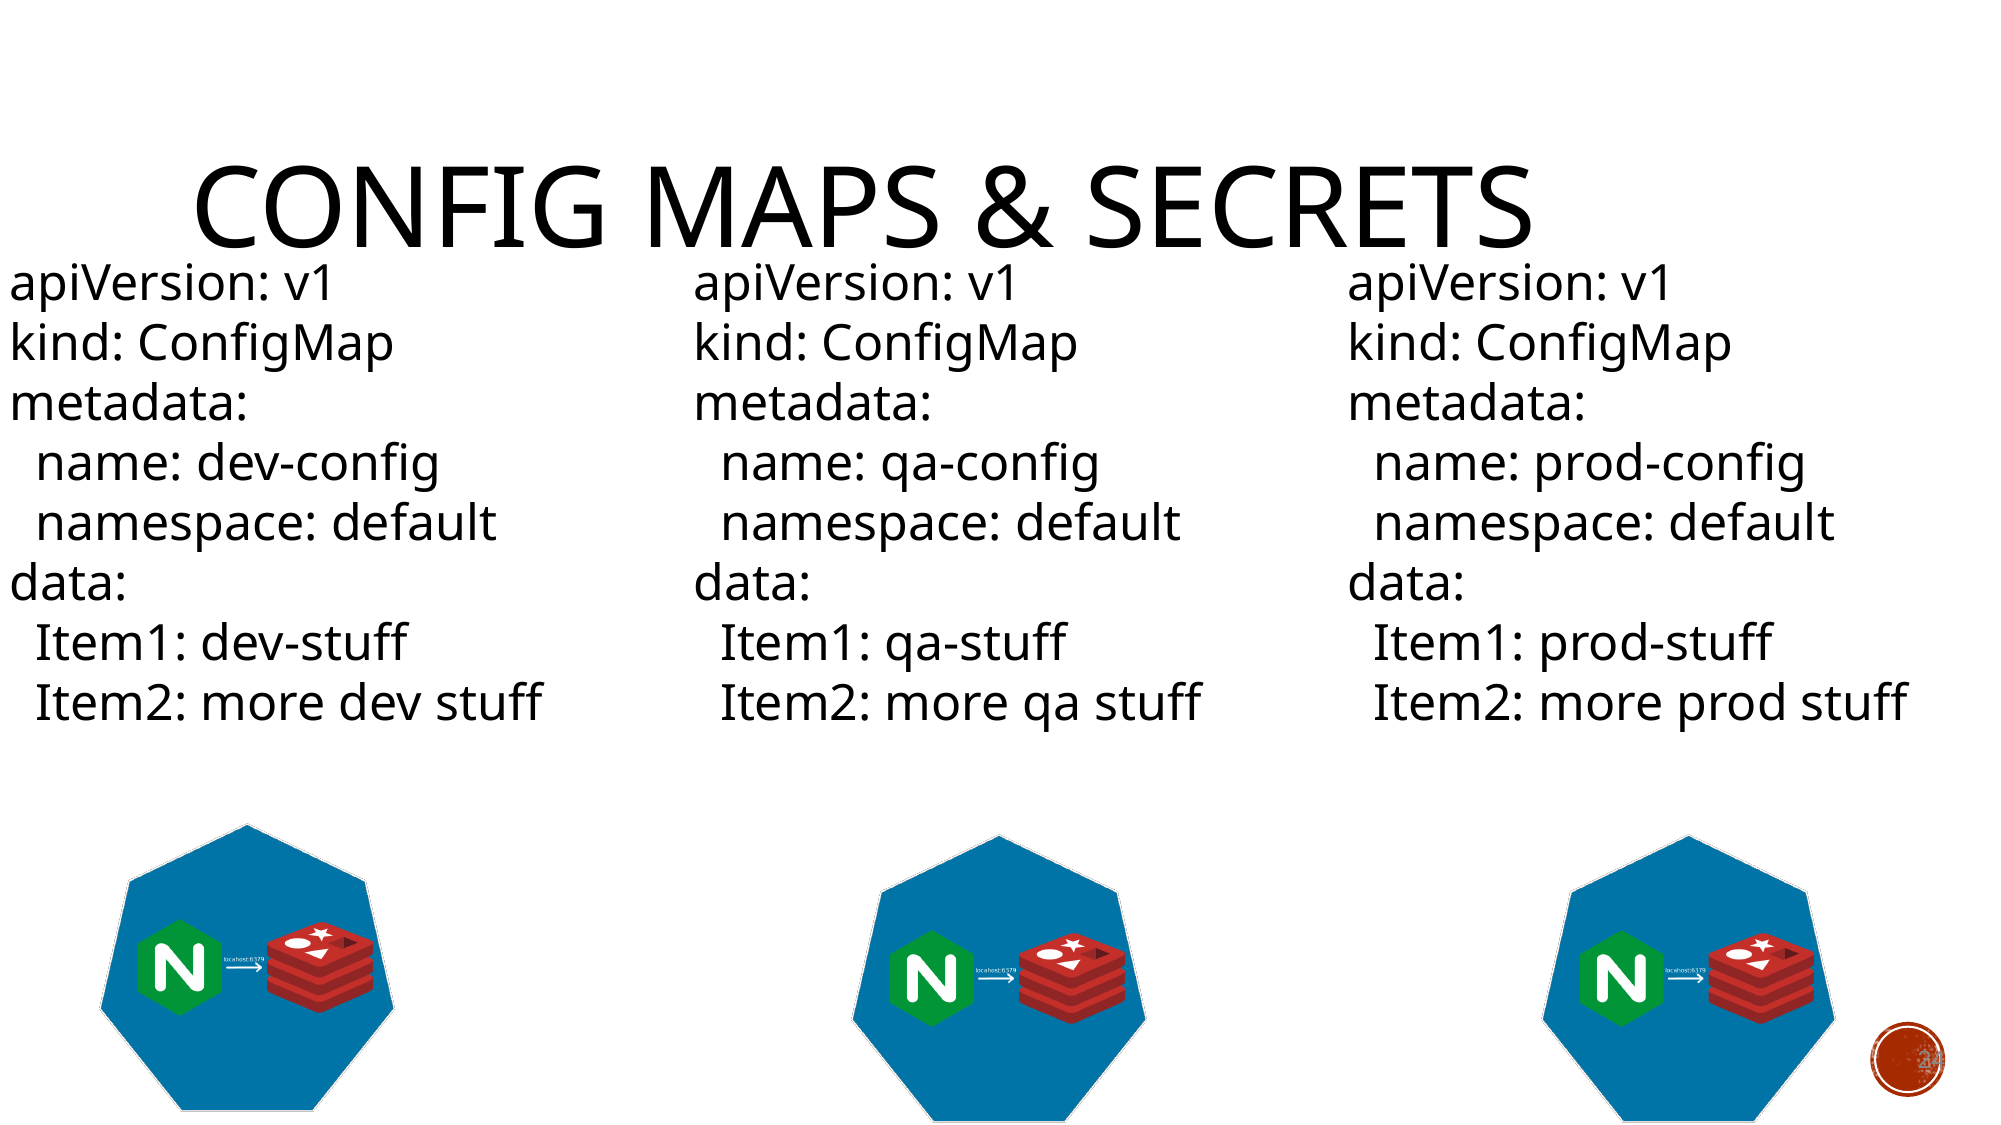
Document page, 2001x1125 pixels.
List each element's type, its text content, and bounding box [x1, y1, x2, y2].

picture [1541, 834, 1836, 1123]
picture [851, 834, 1147, 1123]
text_box apiVersion: v1 kind: ConfigMap metadata: name: dev-config namespace: default data: Item1: dev-stuff Item2: more dev stuff [0, 240, 643, 801]
title Config Maps & Secrets [175, 79, 1826, 344]
slide_number 24 [1855, 1028, 1961, 1089]
picture [99, 823, 395, 1112]
text_box apiVersion: v1 kind: ConfigMap metadata: name: qa-config namespace: default data: Item1: qa-stuff Item2: more qa stuff [673, 344, 1327, 801]
text_box apiVersion: v1 kind: ConfigMap metadata: name: prod-config namespace: default data: Item1: prod-stuff Item2: more prod stuff [1327, 240, 2000, 801]
